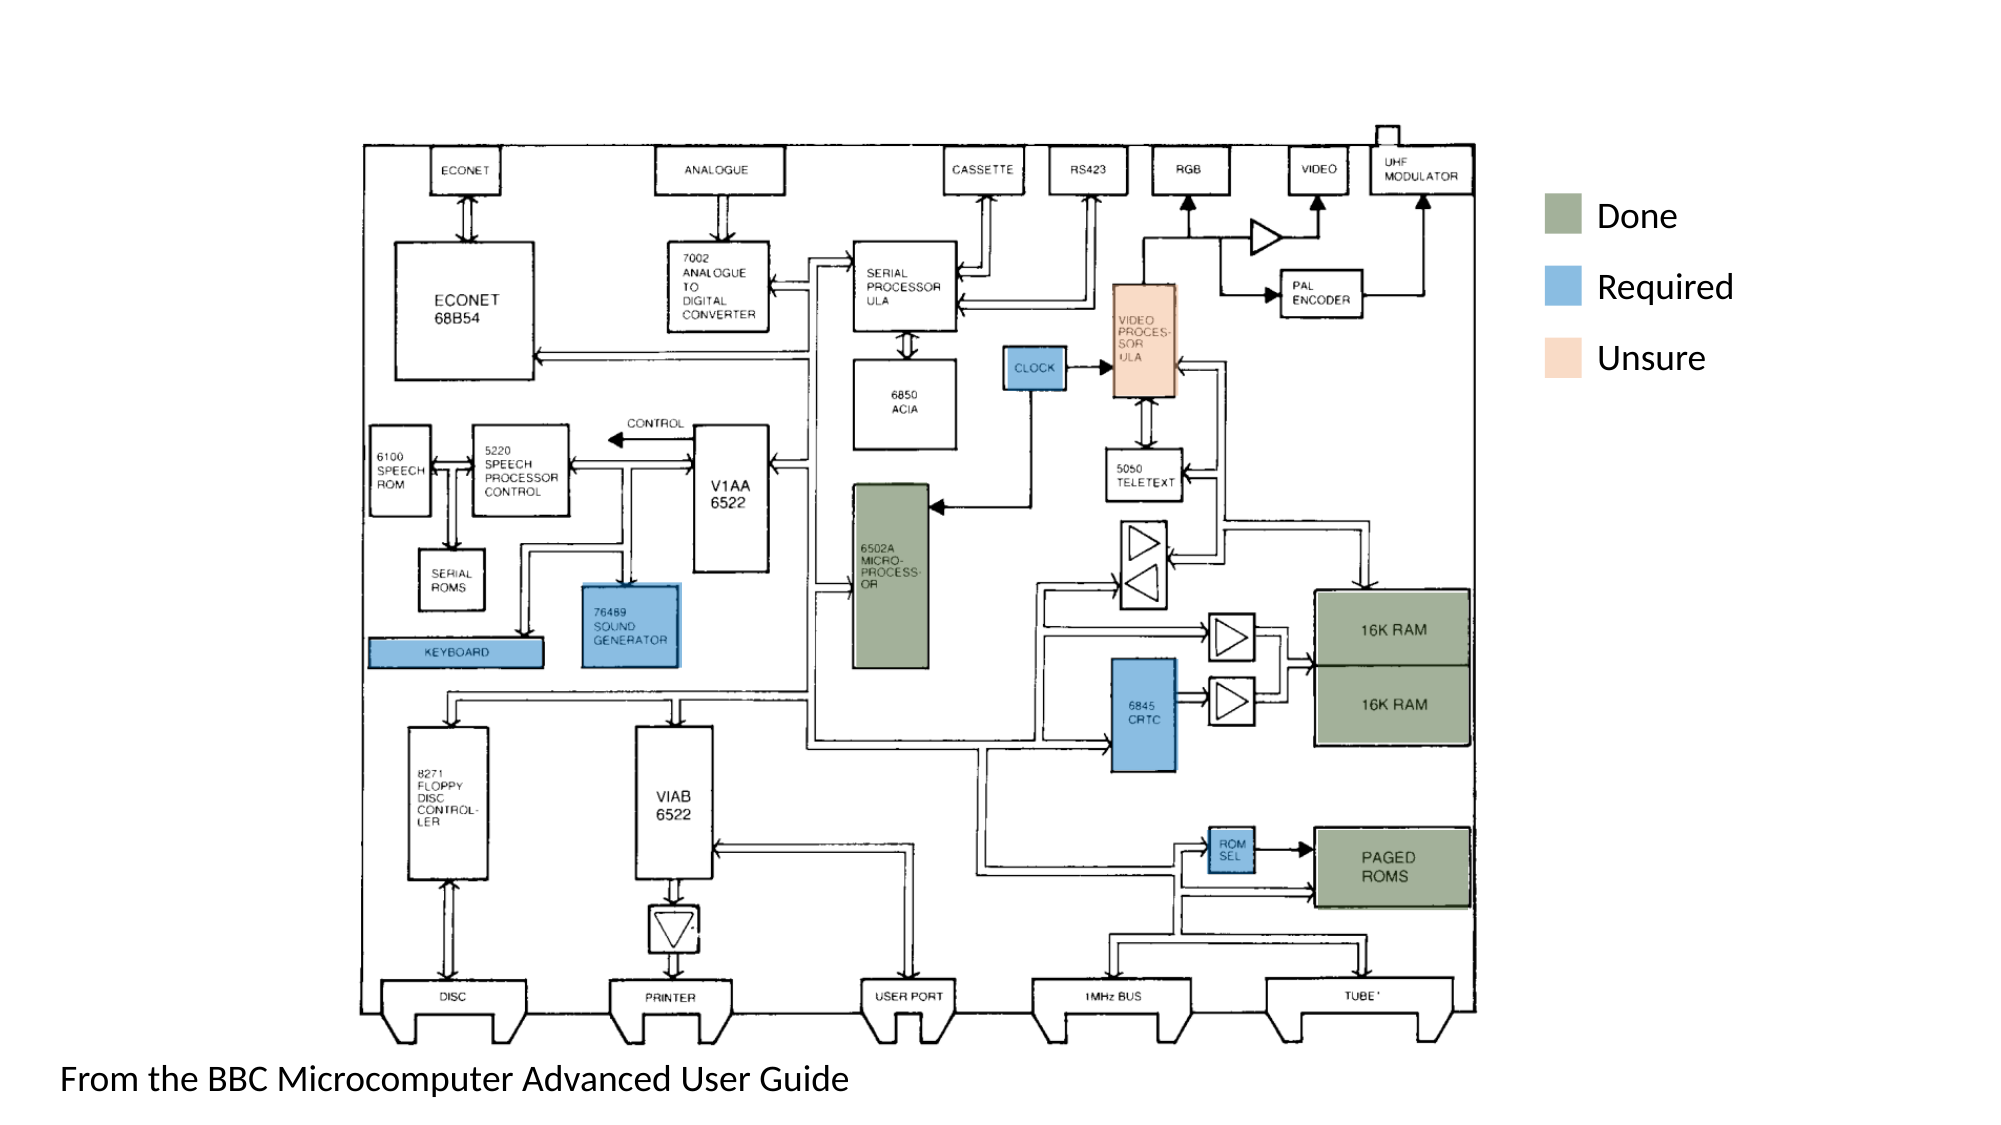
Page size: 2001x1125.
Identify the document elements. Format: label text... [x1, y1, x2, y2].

text_box Unsure [1582, 325, 1722, 386]
text_box Required [1582, 254, 1750, 315]
text_box Done [1582, 183, 1694, 243]
text_box From the BBC Microcomputer Advanced User Guide [45, 1047, 866, 1107]
text_box [1544, 337, 1582, 379]
text_box [1544, 265, 1582, 307]
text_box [339, 103, 1519, 1062]
text_box [1544, 192, 1582, 235]
